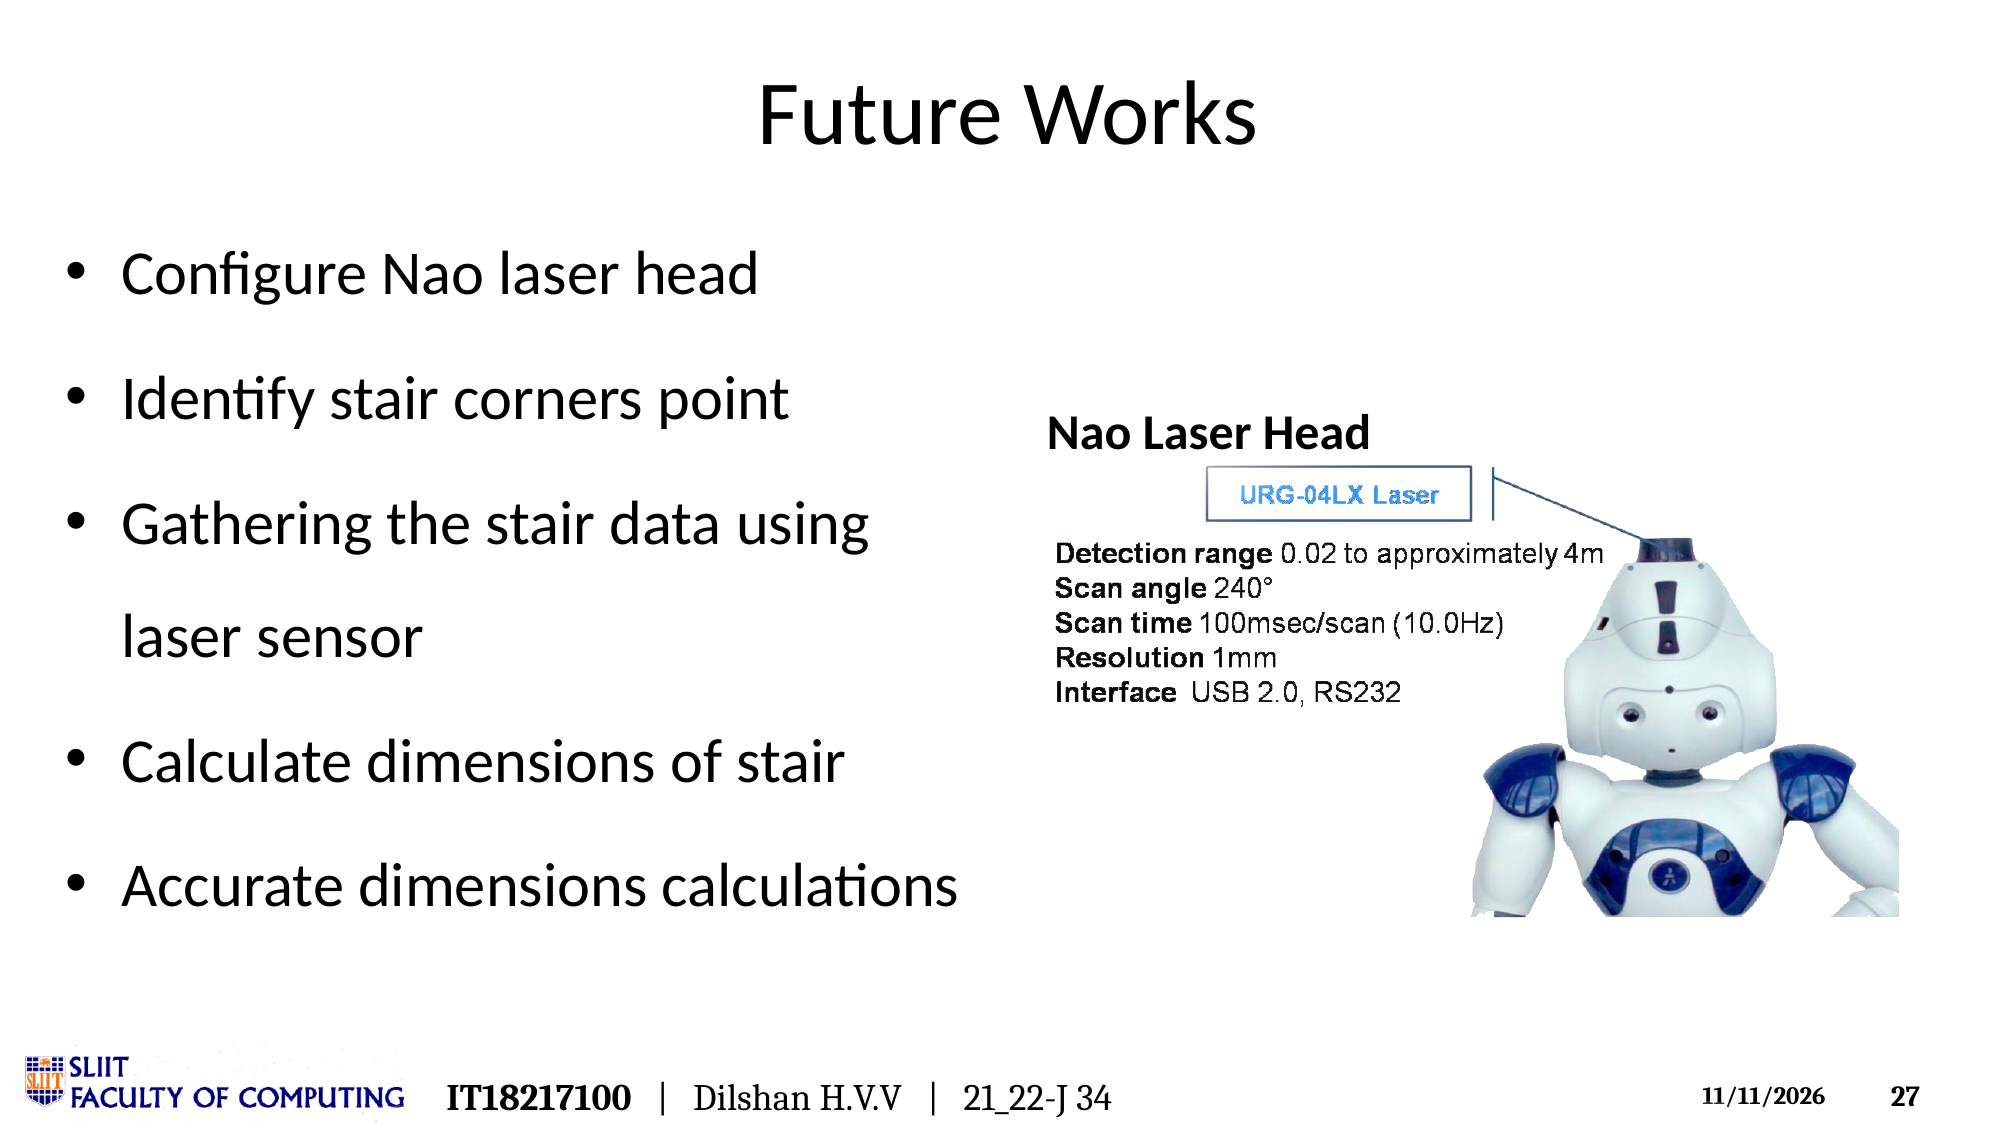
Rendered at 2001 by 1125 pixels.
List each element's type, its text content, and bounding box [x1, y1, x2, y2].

picture [0, 1045, 413, 1124]
list Nao Laser Head [1031, 391, 1916, 497]
picture [1015, 444, 1901, 918]
title Future Works [50, 50, 1967, 180]
list Configure Nao laser head Identify stair corners point Gathering the stair data using laser sensor Calculate dimensions of stair Accurate dimensions calculations [50, 187, 1000, 1038]
